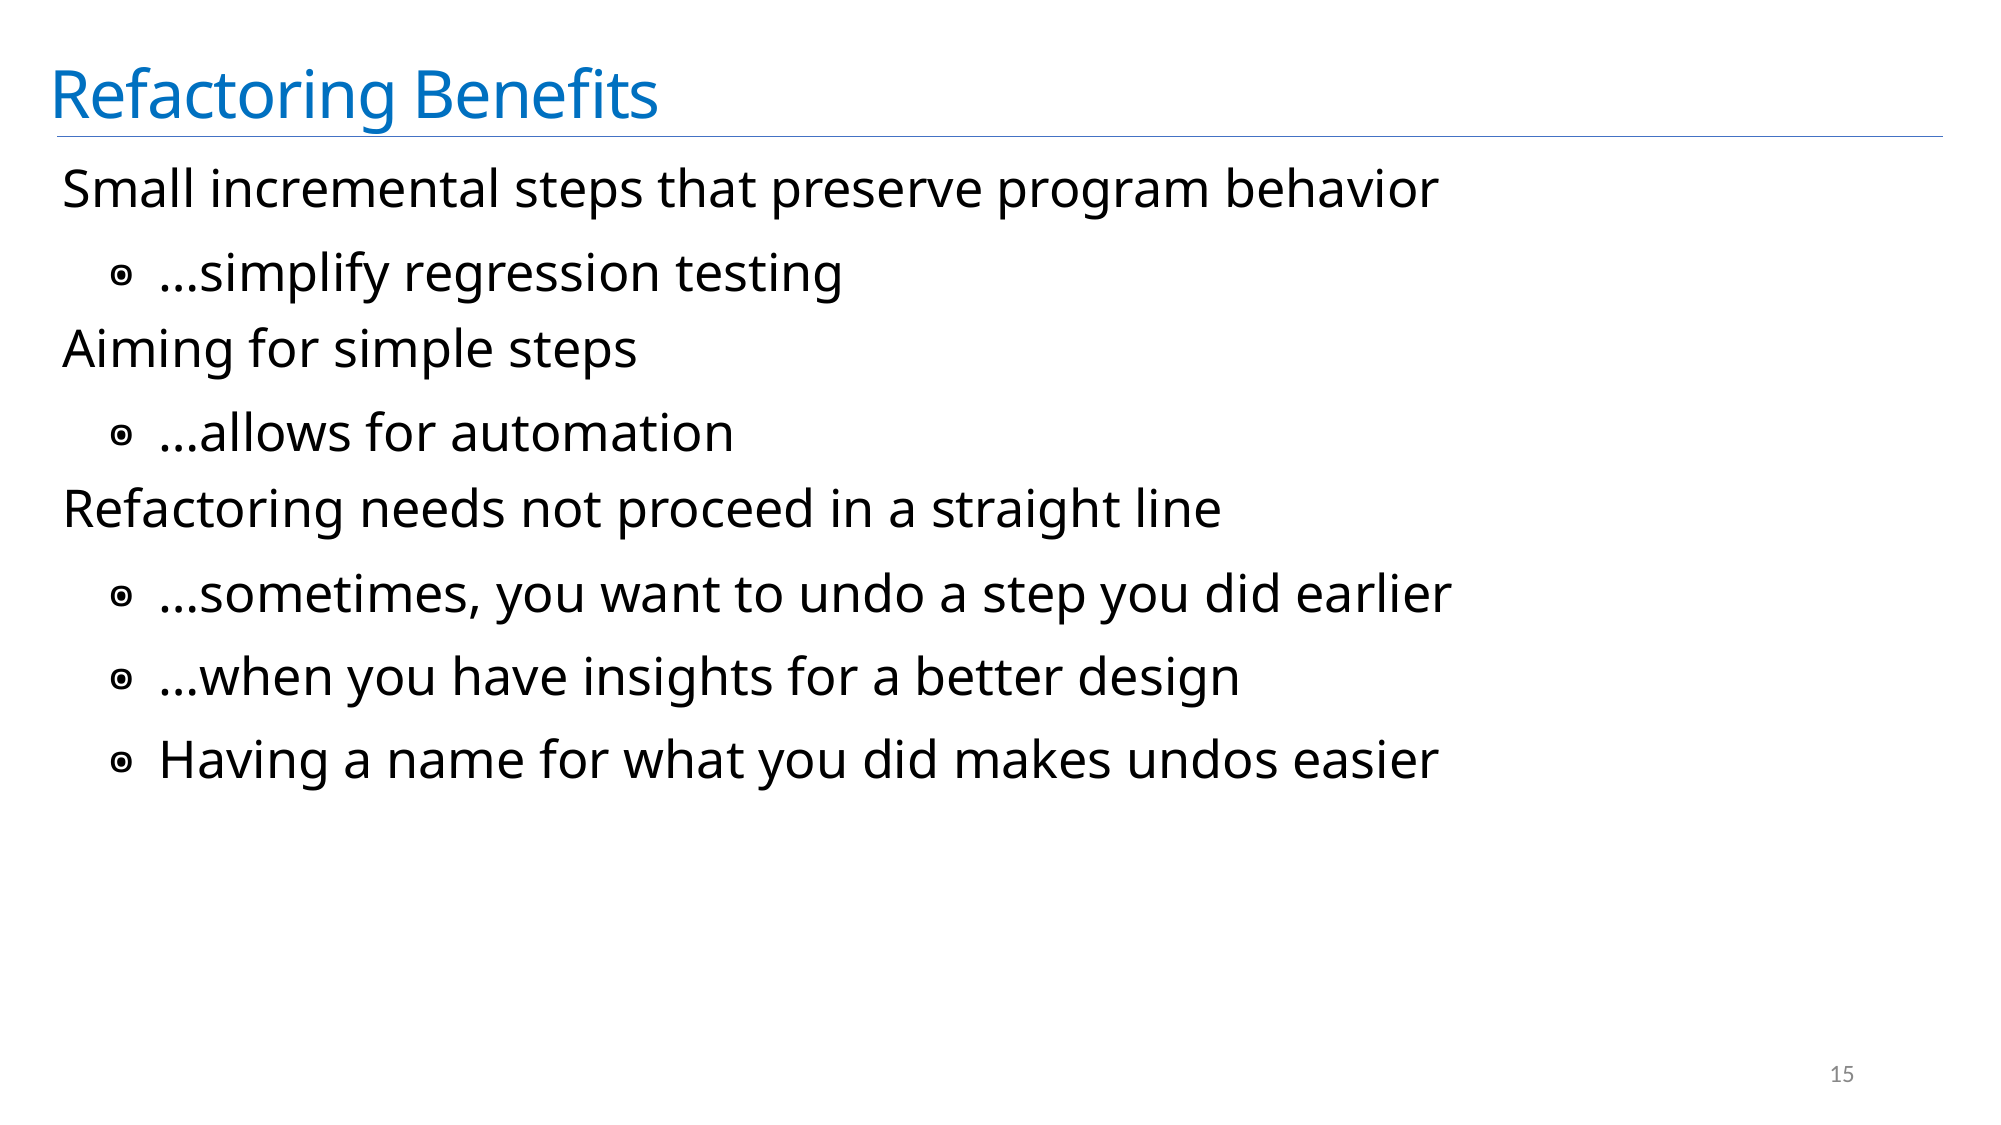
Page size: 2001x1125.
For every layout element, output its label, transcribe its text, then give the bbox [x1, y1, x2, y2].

slide_number 15 [1819, 1051, 1863, 1094]
list Small incremental steps that preserve program behavior …simplify regression testing Aiming for simple steps …allows for automation Refactoring needs not proceed in a straight line …sometimes, you want to undo a step you did earlier …when you have insights for a better design Having a name for what you did makes undos easier [54, 154, 1975, 1061]
title Refactoring Benefits [41, 0, 2000, 141]
